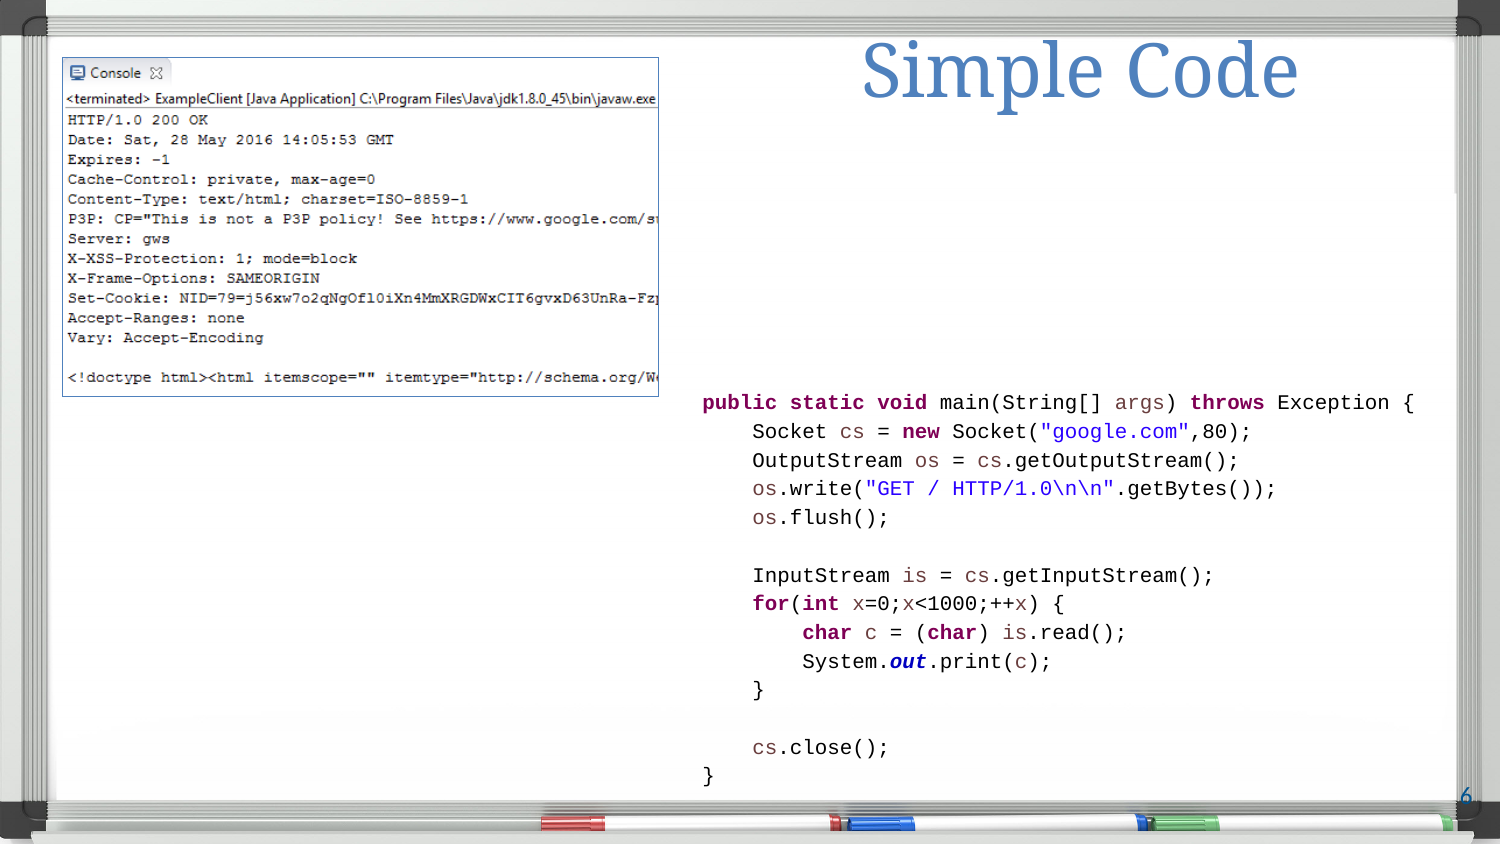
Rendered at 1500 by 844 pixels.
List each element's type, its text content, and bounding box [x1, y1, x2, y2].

slide_number 6 [1387, 771, 1488, 817]
text_box public static void main(String[] args) throws Exception { Socket cs = new Socket("google.com",80); OutputStream os = cs.getOutputStream(); os.write("GET / HTTP/1.0\n\n".getBytes()); os.flush(); InputStream is = cs.getInputStream(); for(int x=0;x<1000;++x) { char c = (char) is.read(); System.out.print(c); } cs.close(); } [687, 377, 1475, 795]
title Simple Code [687, 17, 1475, 118]
picture [0, 0, 1500, 844]
